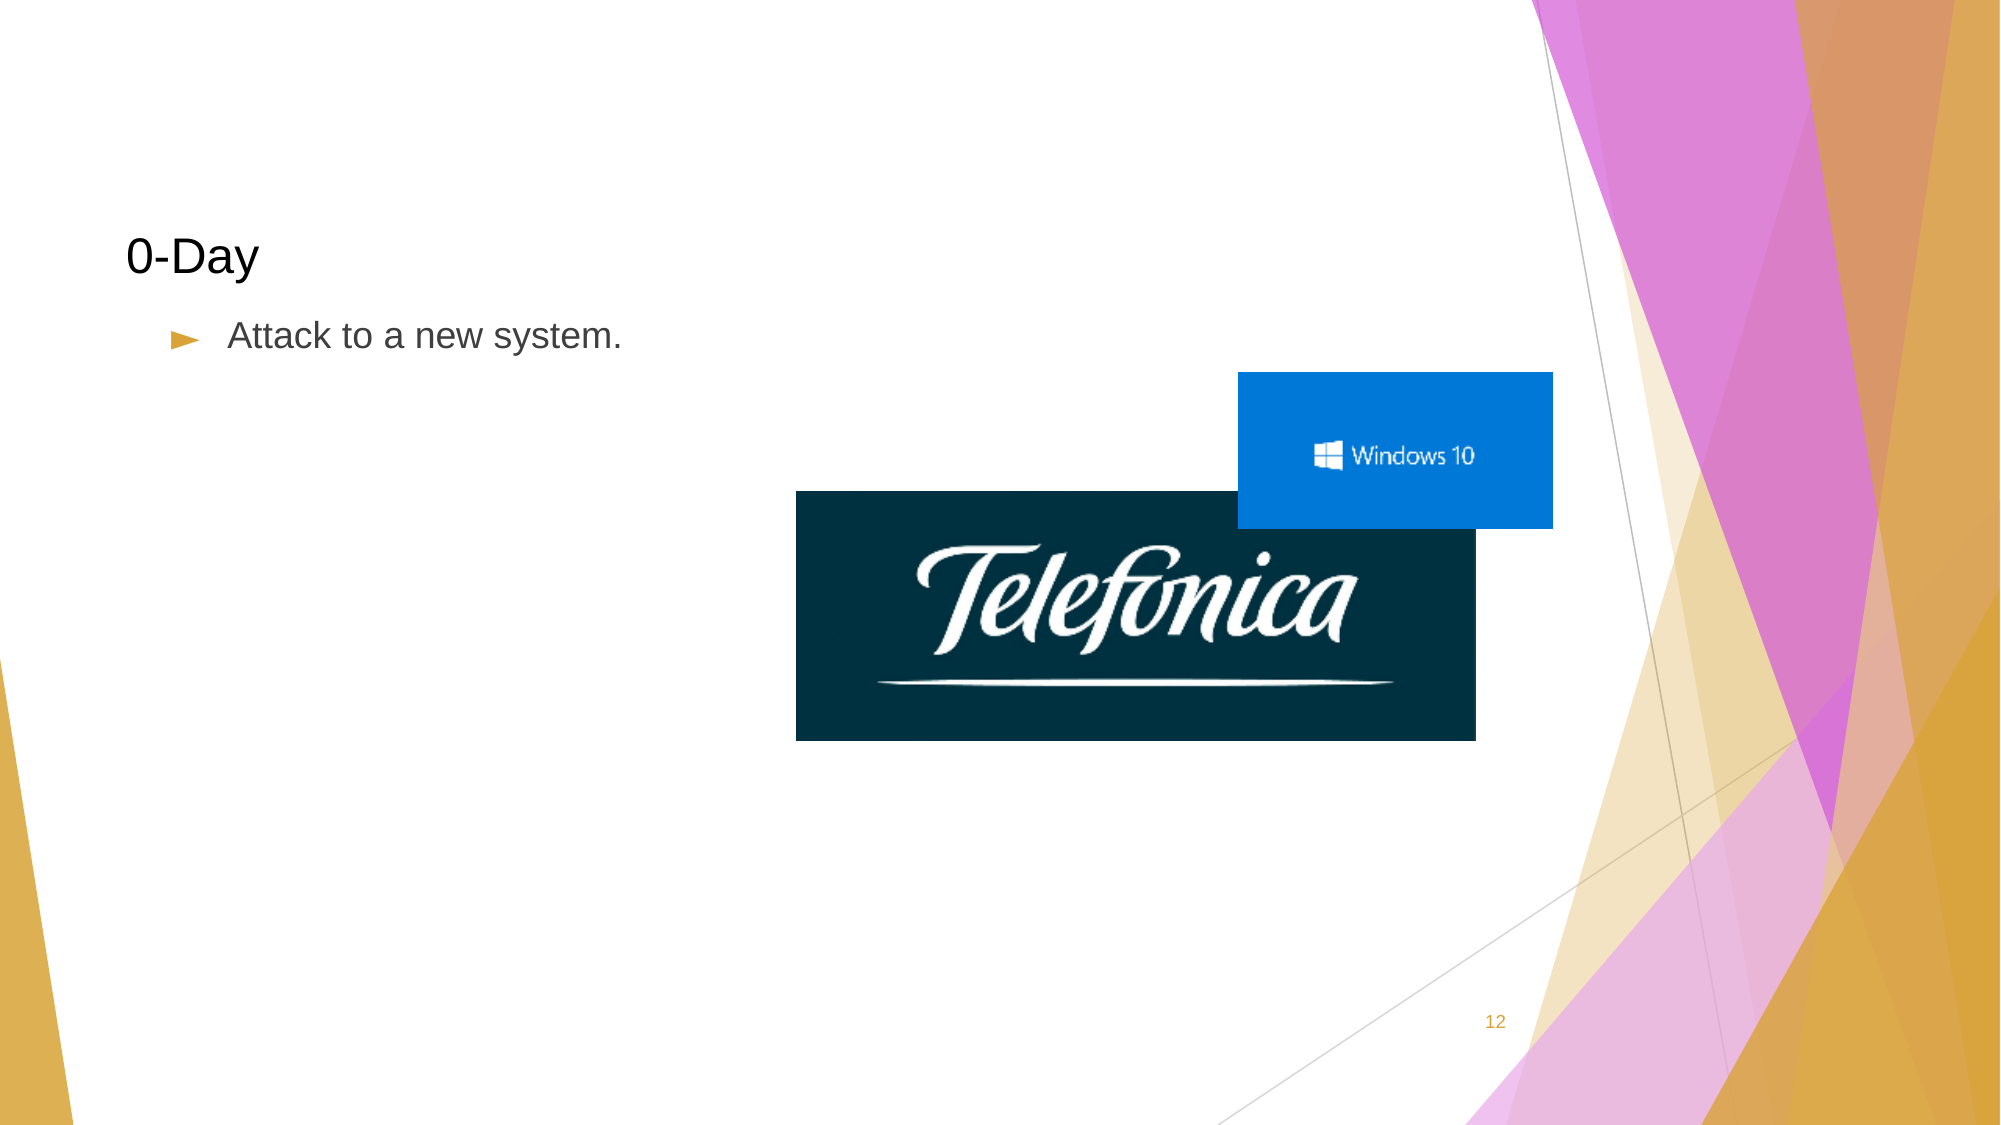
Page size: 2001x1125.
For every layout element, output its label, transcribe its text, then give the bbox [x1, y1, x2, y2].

picture [878, 678, 1392, 686]
picture [916, 544, 1041, 655]
picture [980, 552, 1067, 643]
picture [1238, 371, 1553, 741]
picture [1257, 552, 1271, 566]
slide_number 12 [1409, 991, 1522, 1051]
picture [1227, 573, 1358, 643]
text_box Attack to a new system. [156, 303, 1283, 413]
text_box 0-Day [111, 216, 1541, 242]
picture [1049, 546, 1232, 655]
